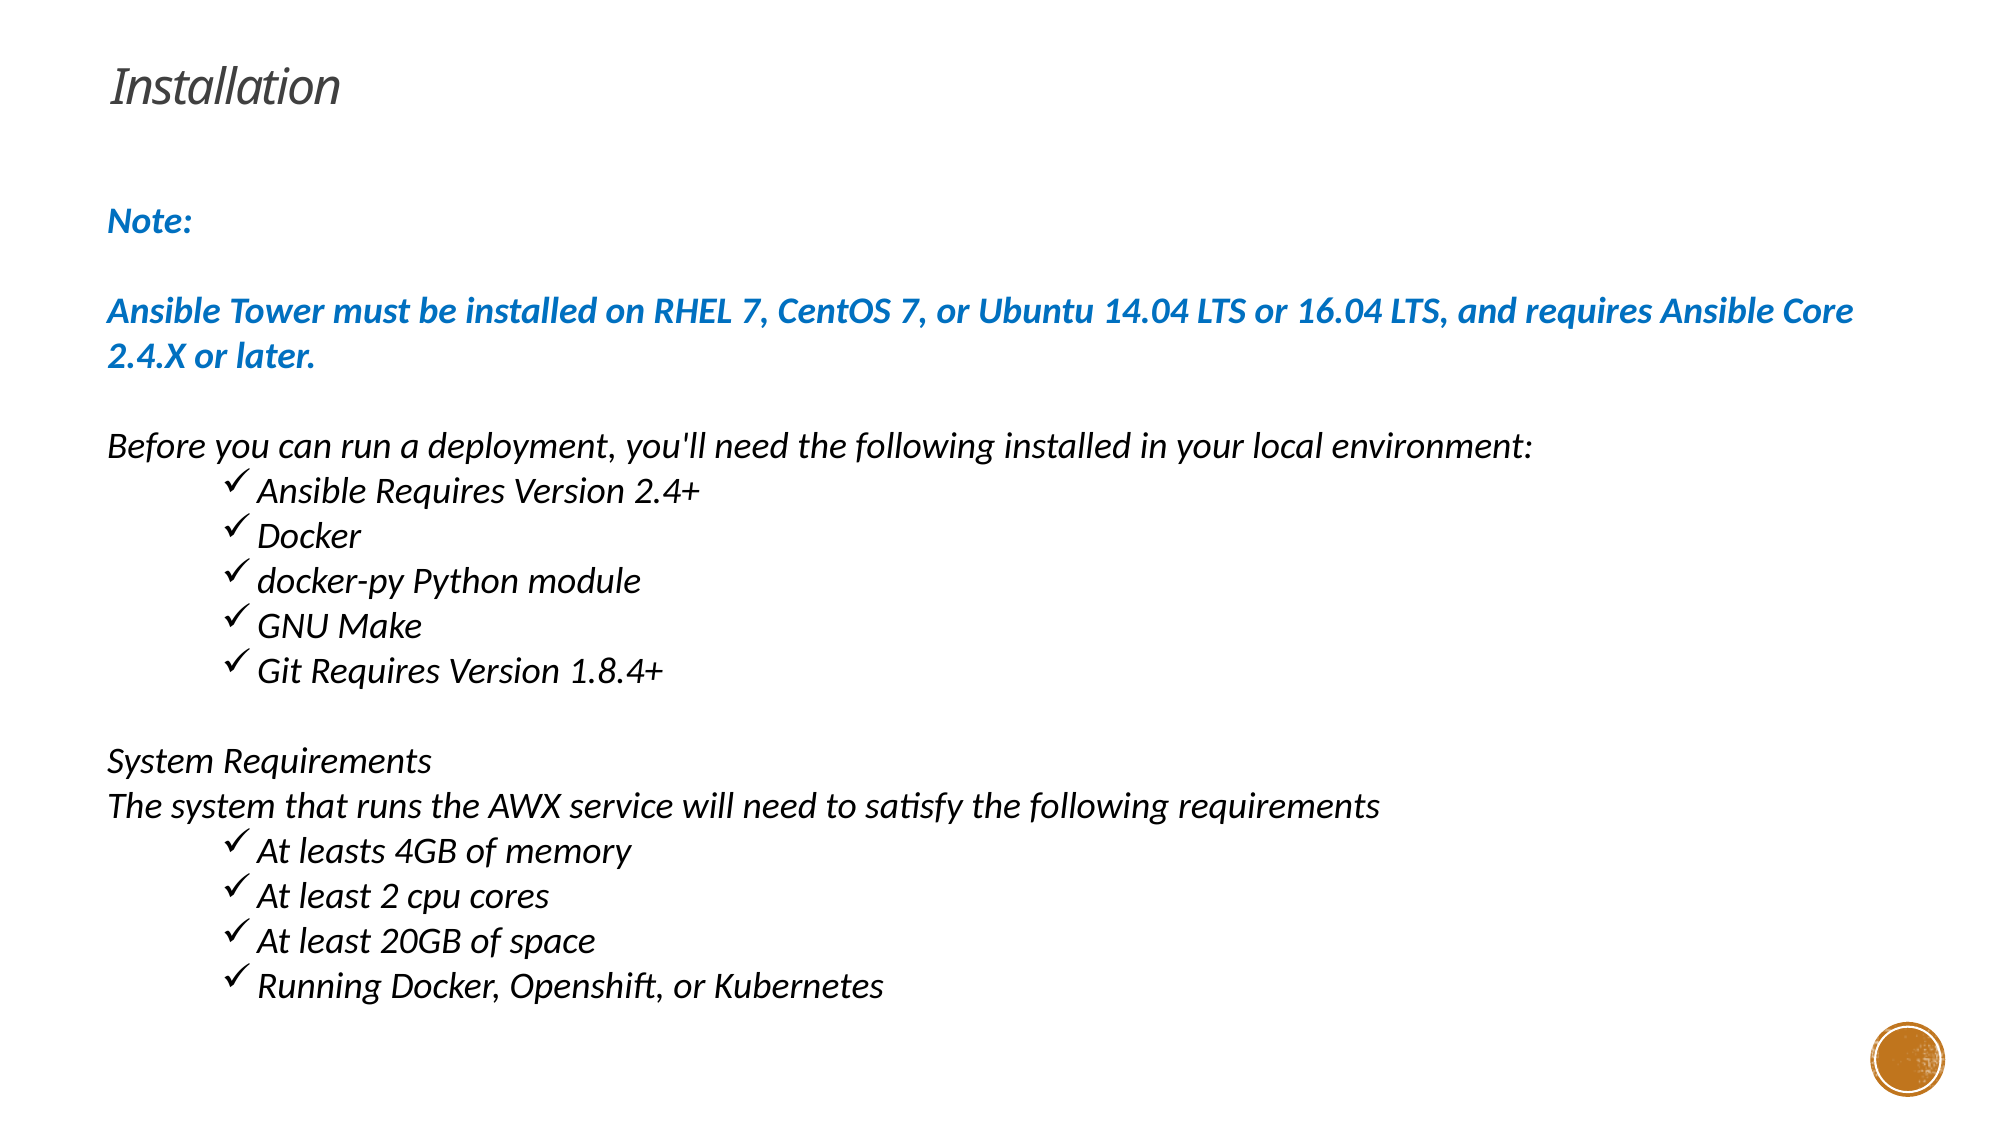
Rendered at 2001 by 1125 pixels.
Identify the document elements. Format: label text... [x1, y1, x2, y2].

text_box Installation [61, 47, 393, 123]
text_box Note: Ansible Tower must be installed on RHEL 7, CentOS 7, or Ubuntu 14.04 LTS or 16.04 LTS, and requires Ansible Core 2.4.X or later. Before you can run a deployment, you'll need the following installed in your local environment: Ansible Requires Version 2.4+ Docker docker-py Python module GNU Make Git Requires Version 1.8.4+ System Requirements The system that runs the AWX service will need to satisfy the following requirements At leasts 4GB of memory At least 2 cpu cores At least 20GB of space Running Docker, Openshift, or Kubernetes [92, 189, 1923, 1059]
